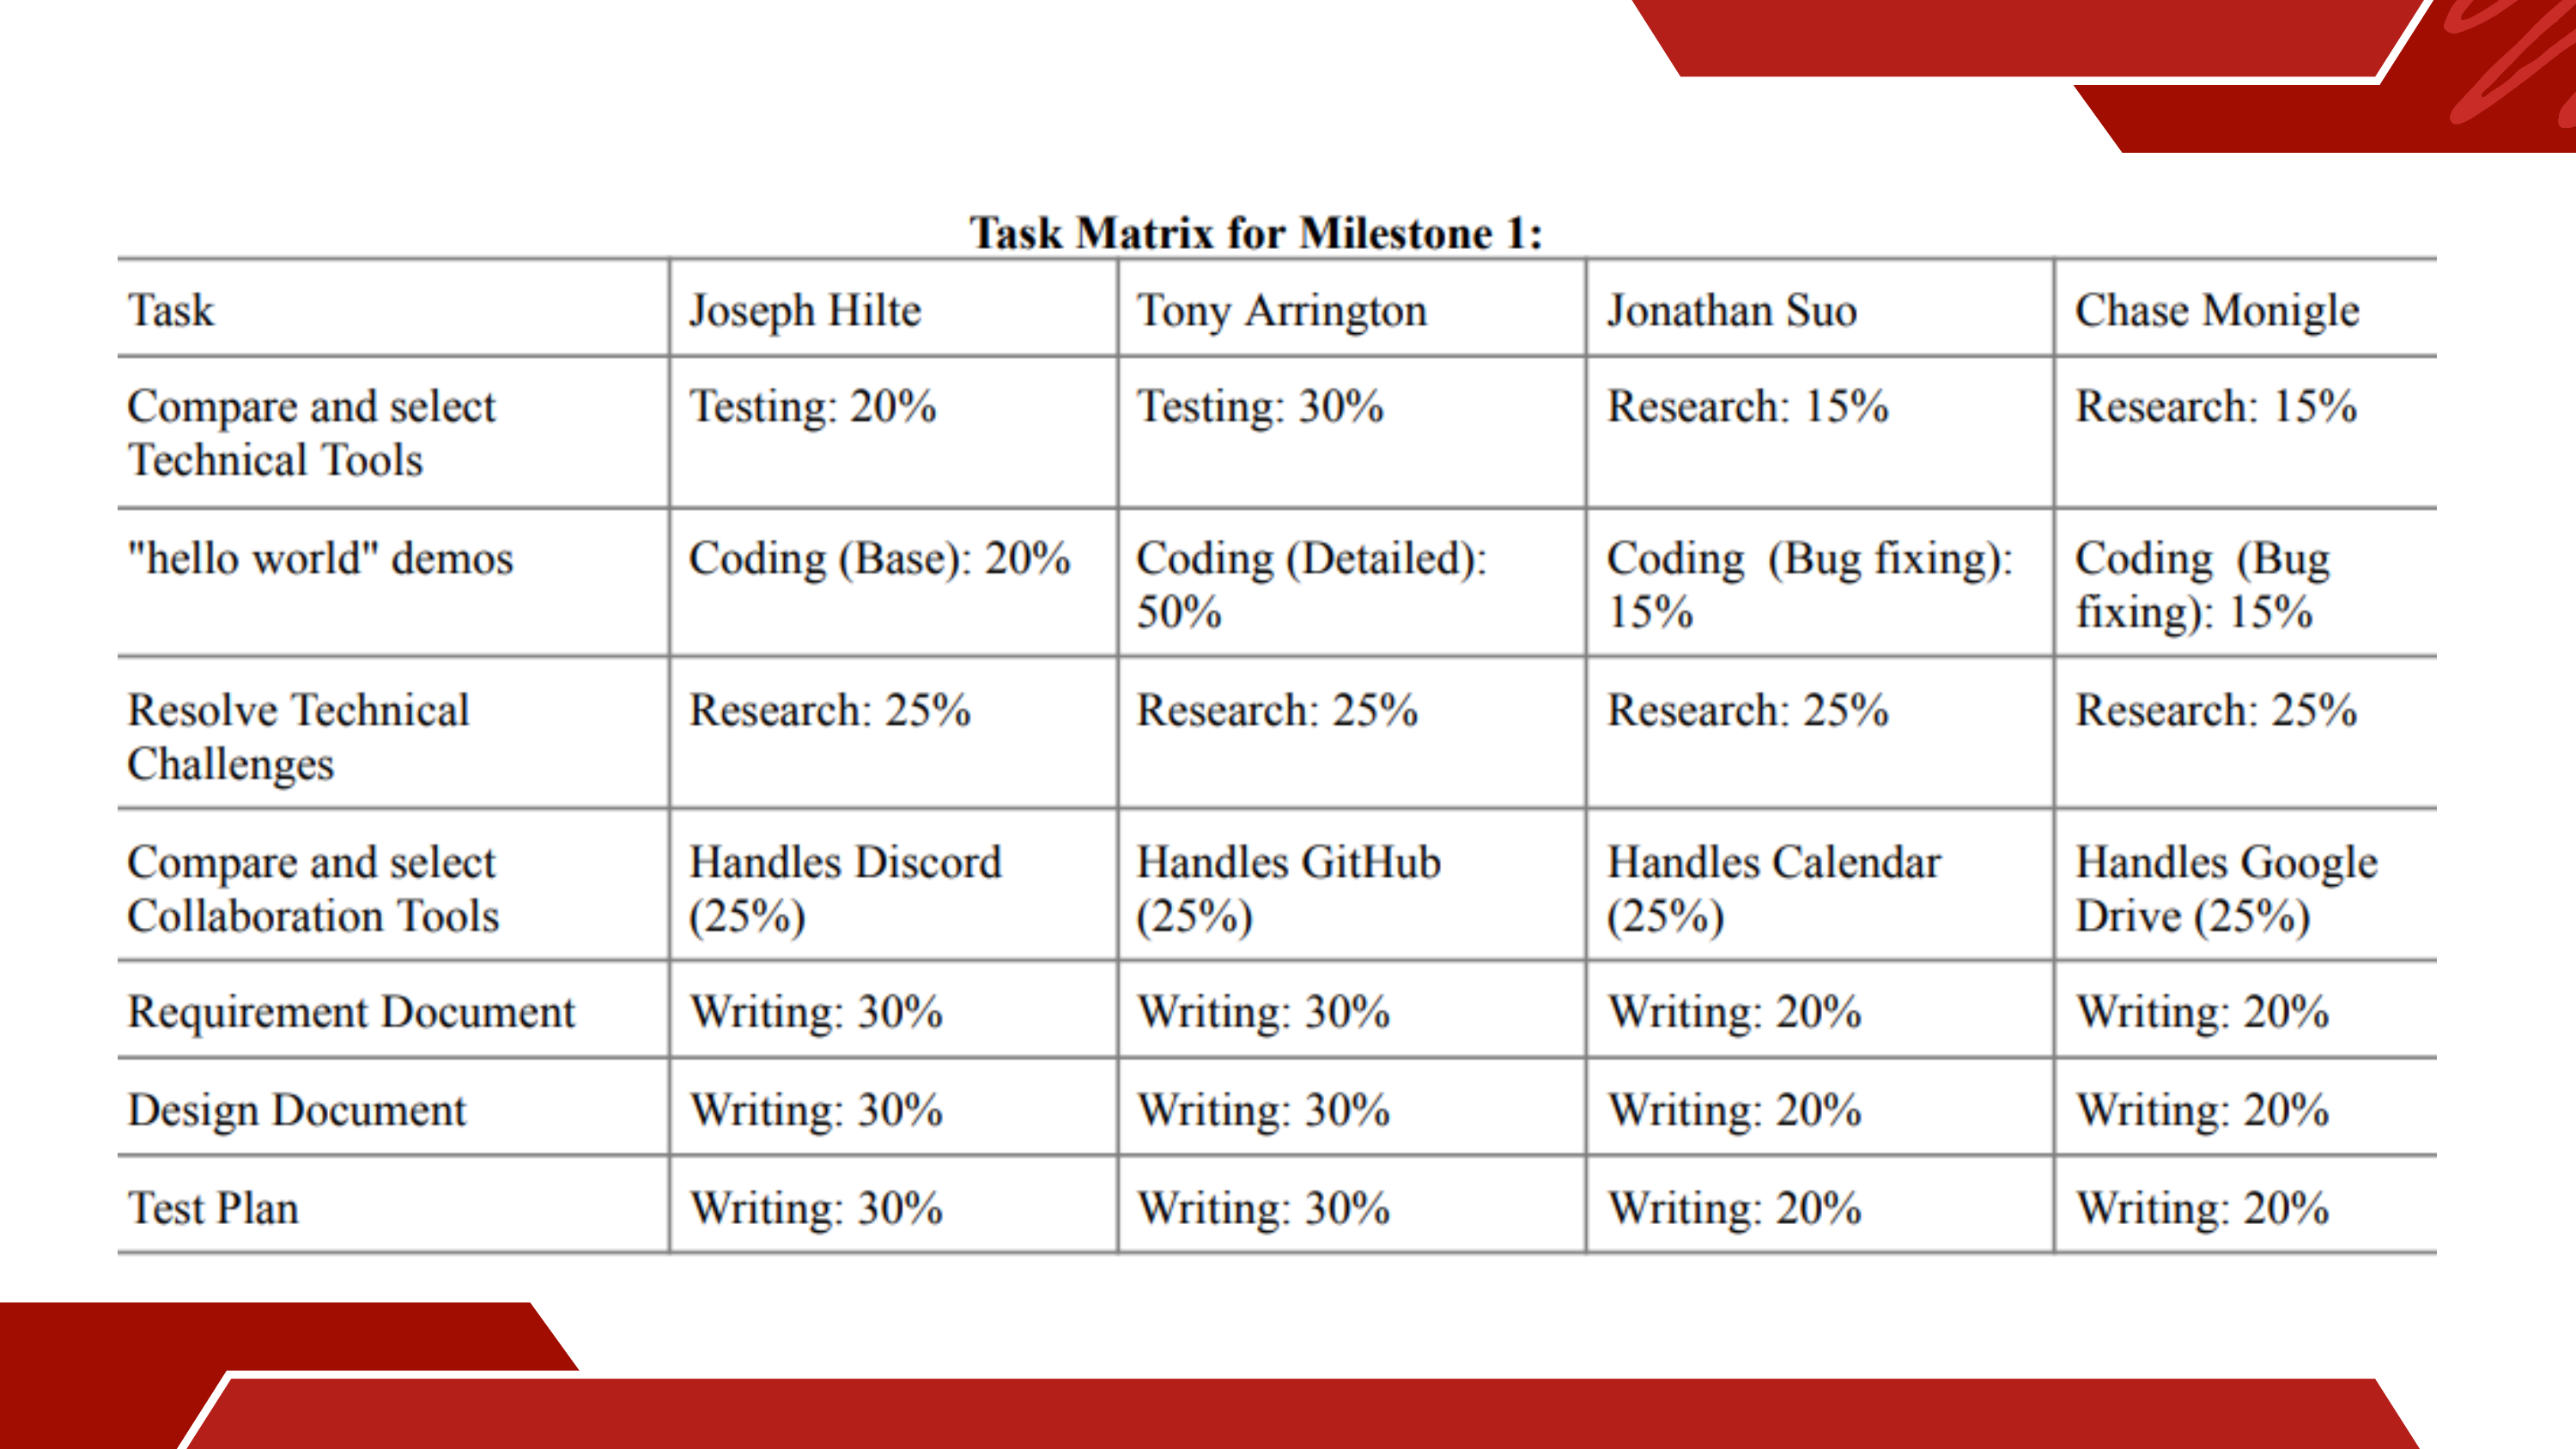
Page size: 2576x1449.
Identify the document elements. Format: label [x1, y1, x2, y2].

text_box [0, 1302, 655, 1449]
text_box [1624, 0, 2432, 82]
text_box [1997, 0, 2576, 154]
text_box [174, 1374, 2432, 1449]
picture [118, 155, 2437, 1282]
